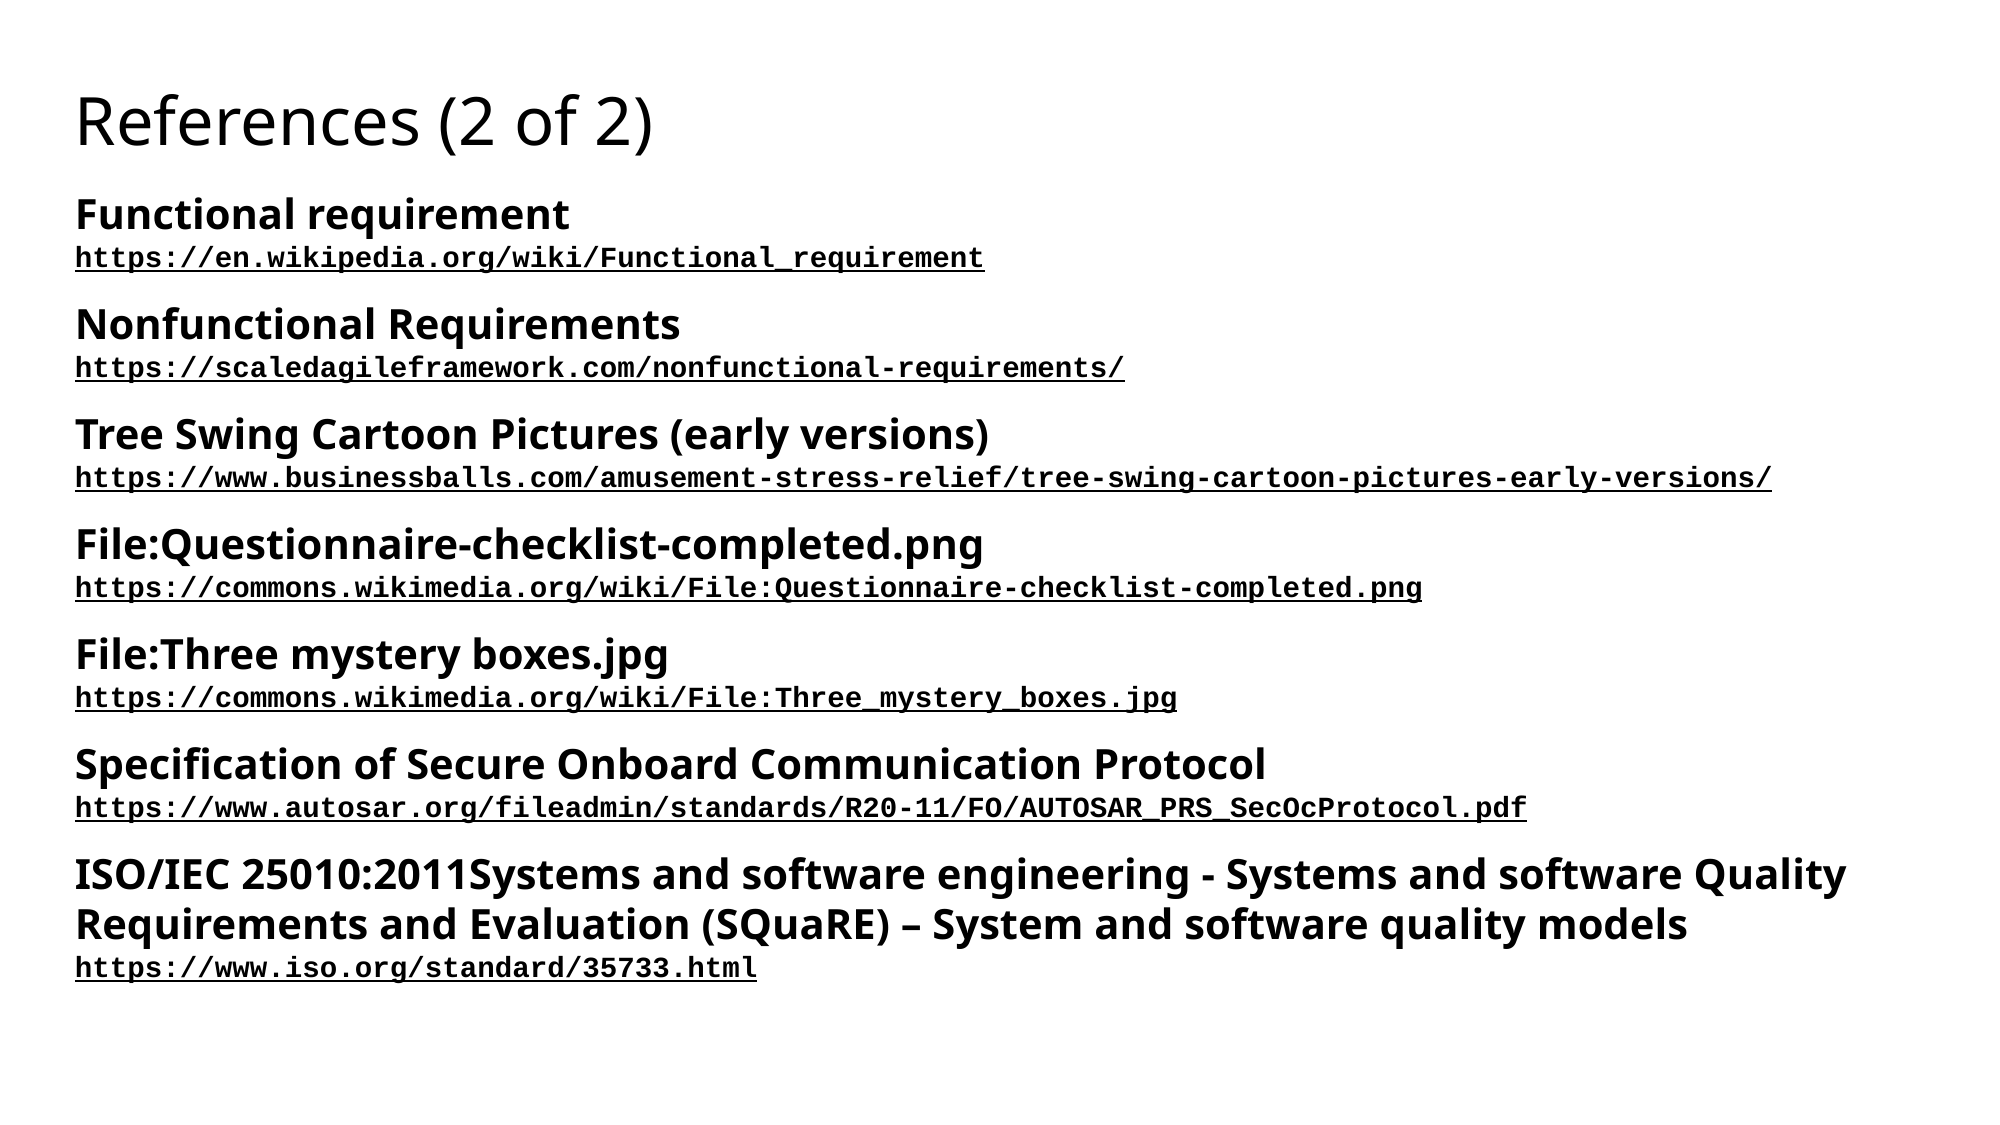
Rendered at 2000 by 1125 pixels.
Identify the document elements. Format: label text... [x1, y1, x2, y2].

text_box Functional requirement https://en.wikipedia.org/wiki/Functional_requirement Nonfunctional Requirements https://scaledagileframework.com/nonfunctional-requirements/ Tree Swing Cartoon Pictures (early versions) https://www.businessballs.com/amusement-stress-relief/tree-swing-cartoon-pictures-early-versions/ File:Questionnaire-checklist-completed.png https://commons.wikimedia.org/wiki/File:Questionnaire-checklist-completed.png File:Three mystery boxes.jpg https://commons.wikimedia.org/wiki/File:Three_mystery_boxes.jpg Specification of Secure Onboard Communication Protocol https://www.autosar.org/fileadmin/standards/R20-11/FO/AUTOSAR_PRS_SecOcProtocol.pdf ISO/IEC 25010:2011Systems and software engineering - Systems and software Quality Requirements and Evaluation (SQuaRE) – System and software quality models https://www.iso.org/standard/35733.html [74, 188, 1925, 983]
title References (2 of 2) [74, 75, 1925, 162]
